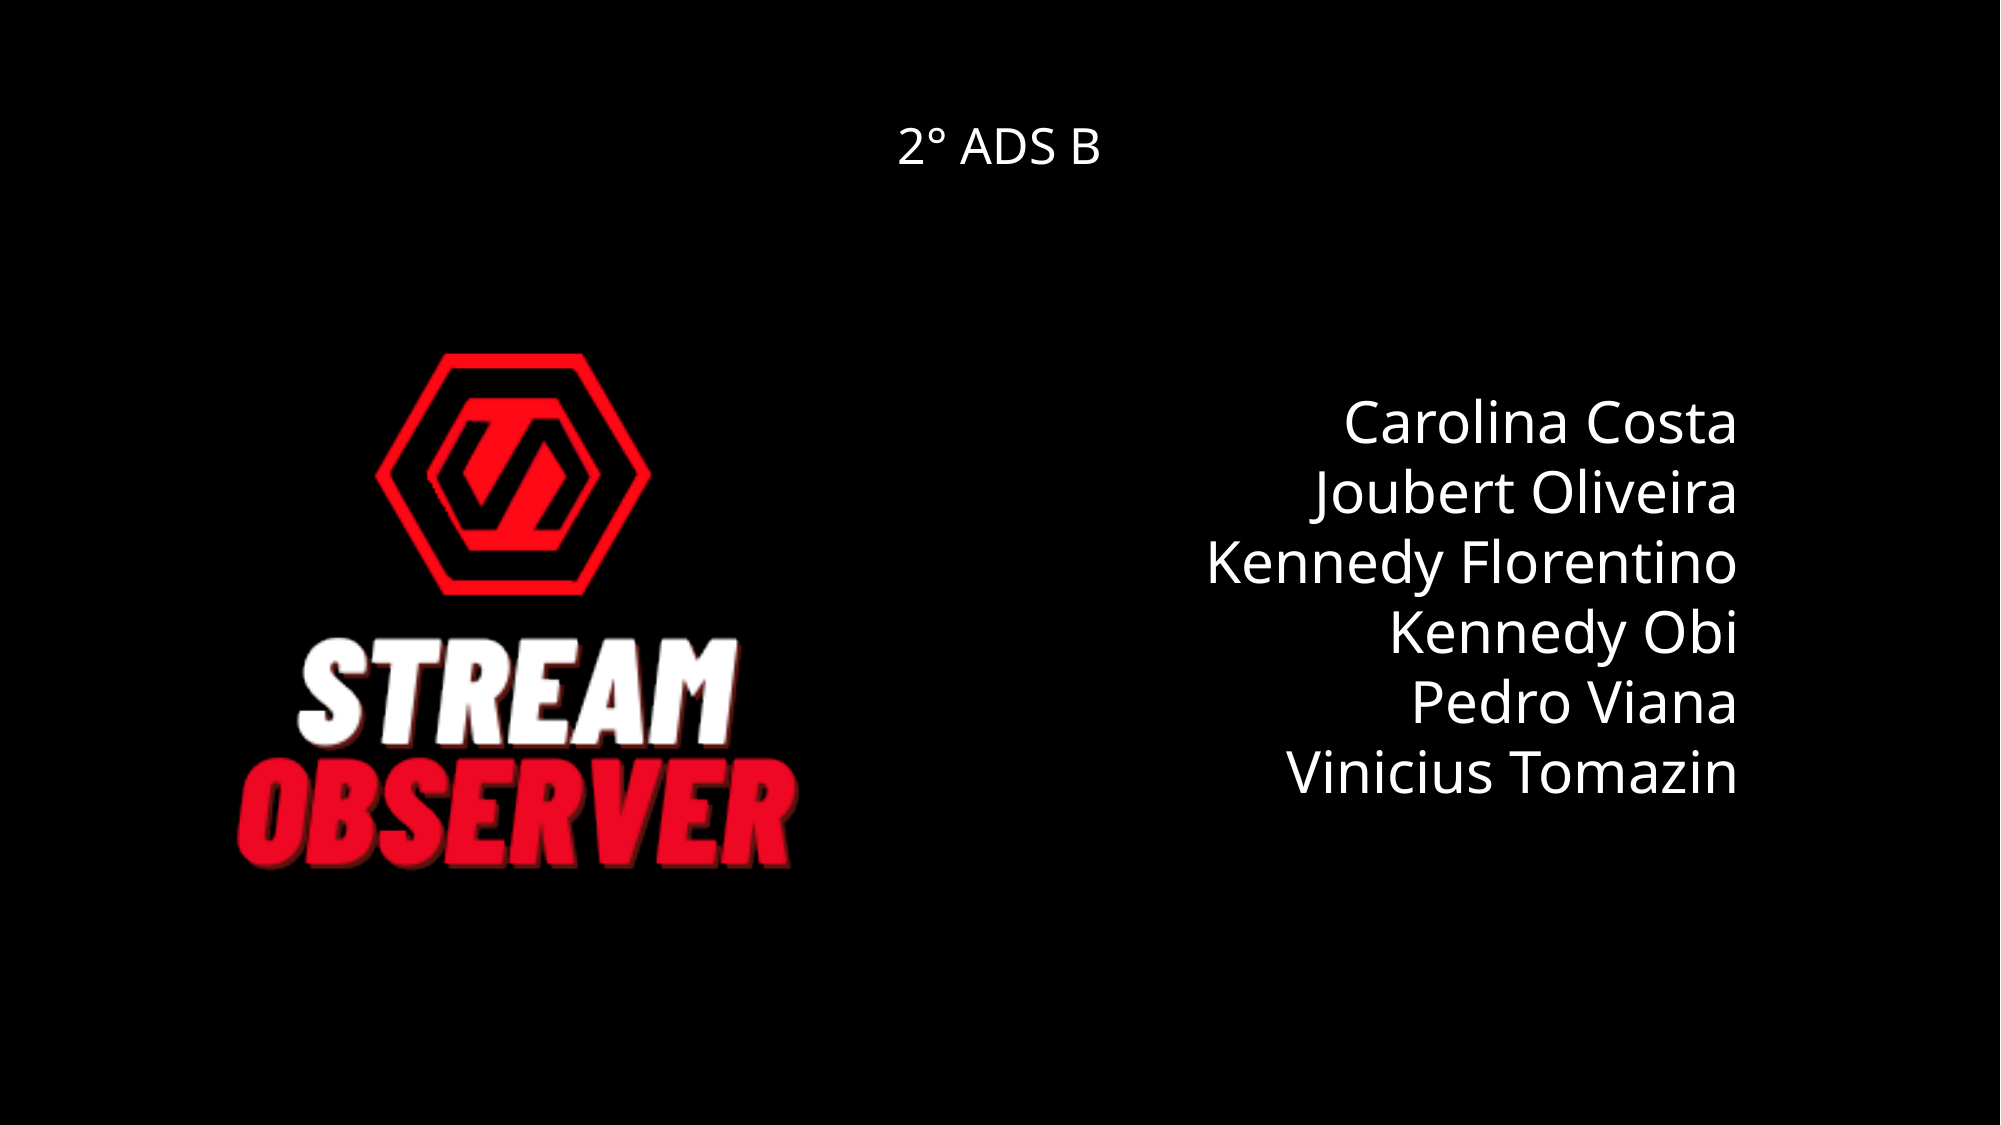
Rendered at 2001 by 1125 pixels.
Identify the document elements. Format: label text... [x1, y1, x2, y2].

picture [0, 0, 1165, 1125]
text_box Carolina Costa Joubert Oliveira Kennedy Florentino Kennedy Obi Pedro Viana Vinicius Tomazin [1165, 378, 1754, 813]
